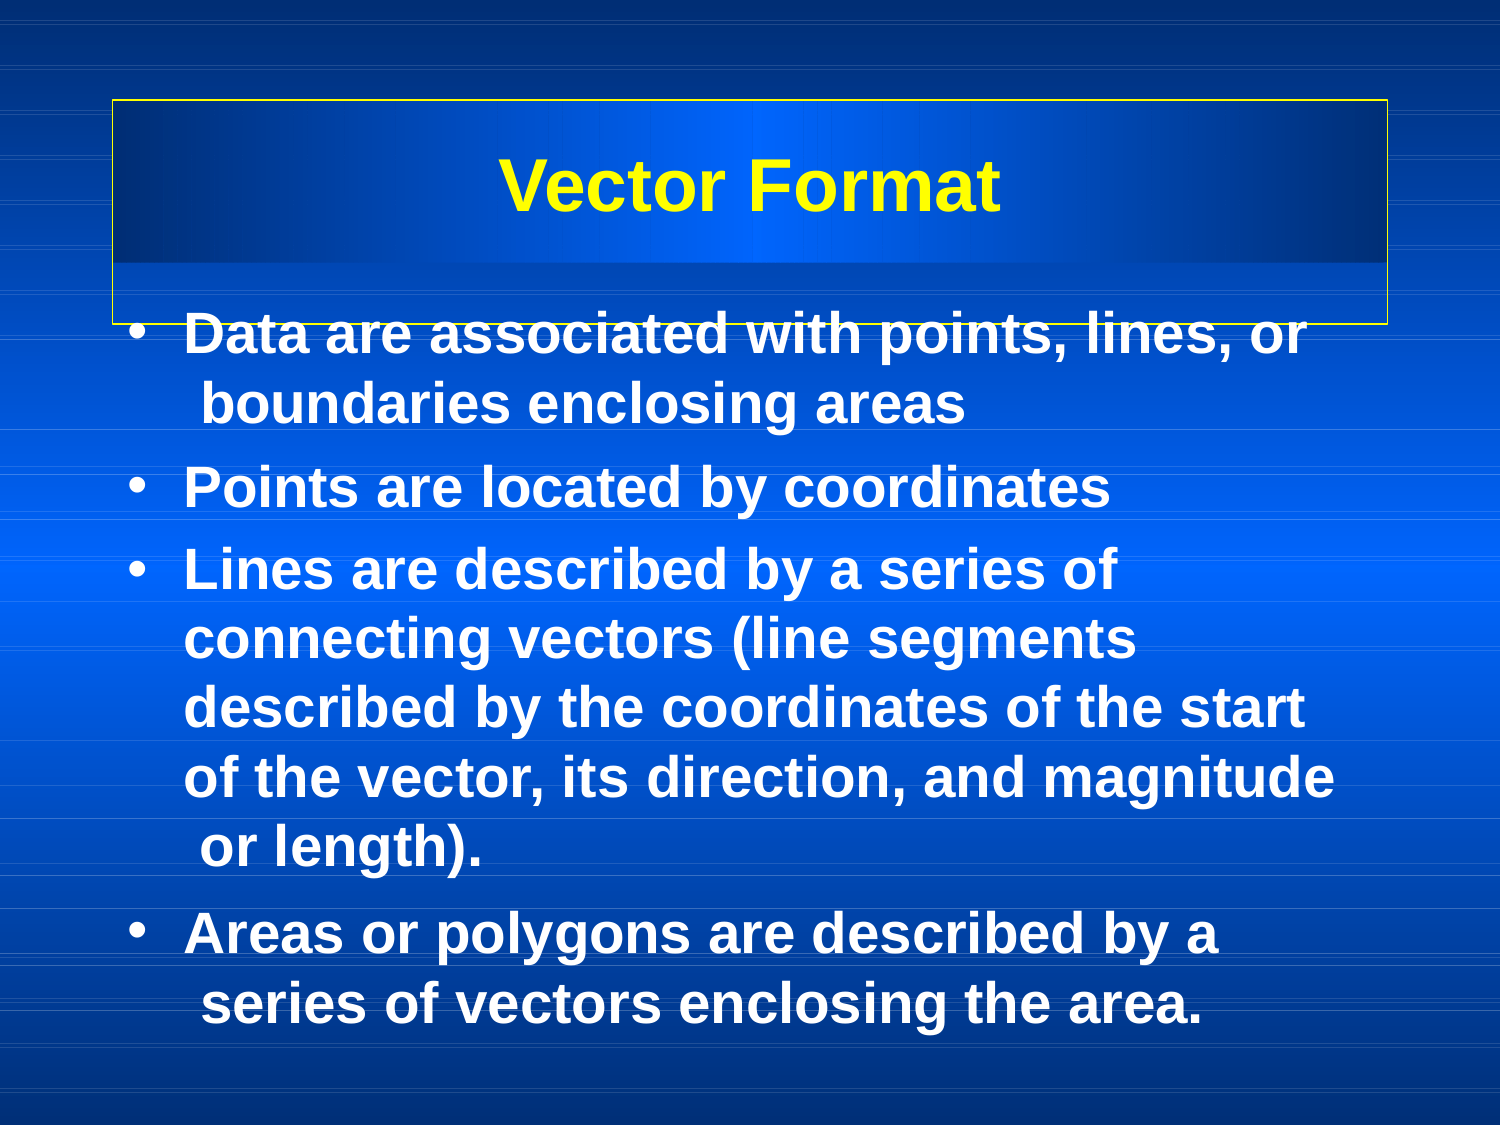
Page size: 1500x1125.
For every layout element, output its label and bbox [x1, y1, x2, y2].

text_box [0, 0, 1500, 1125]
